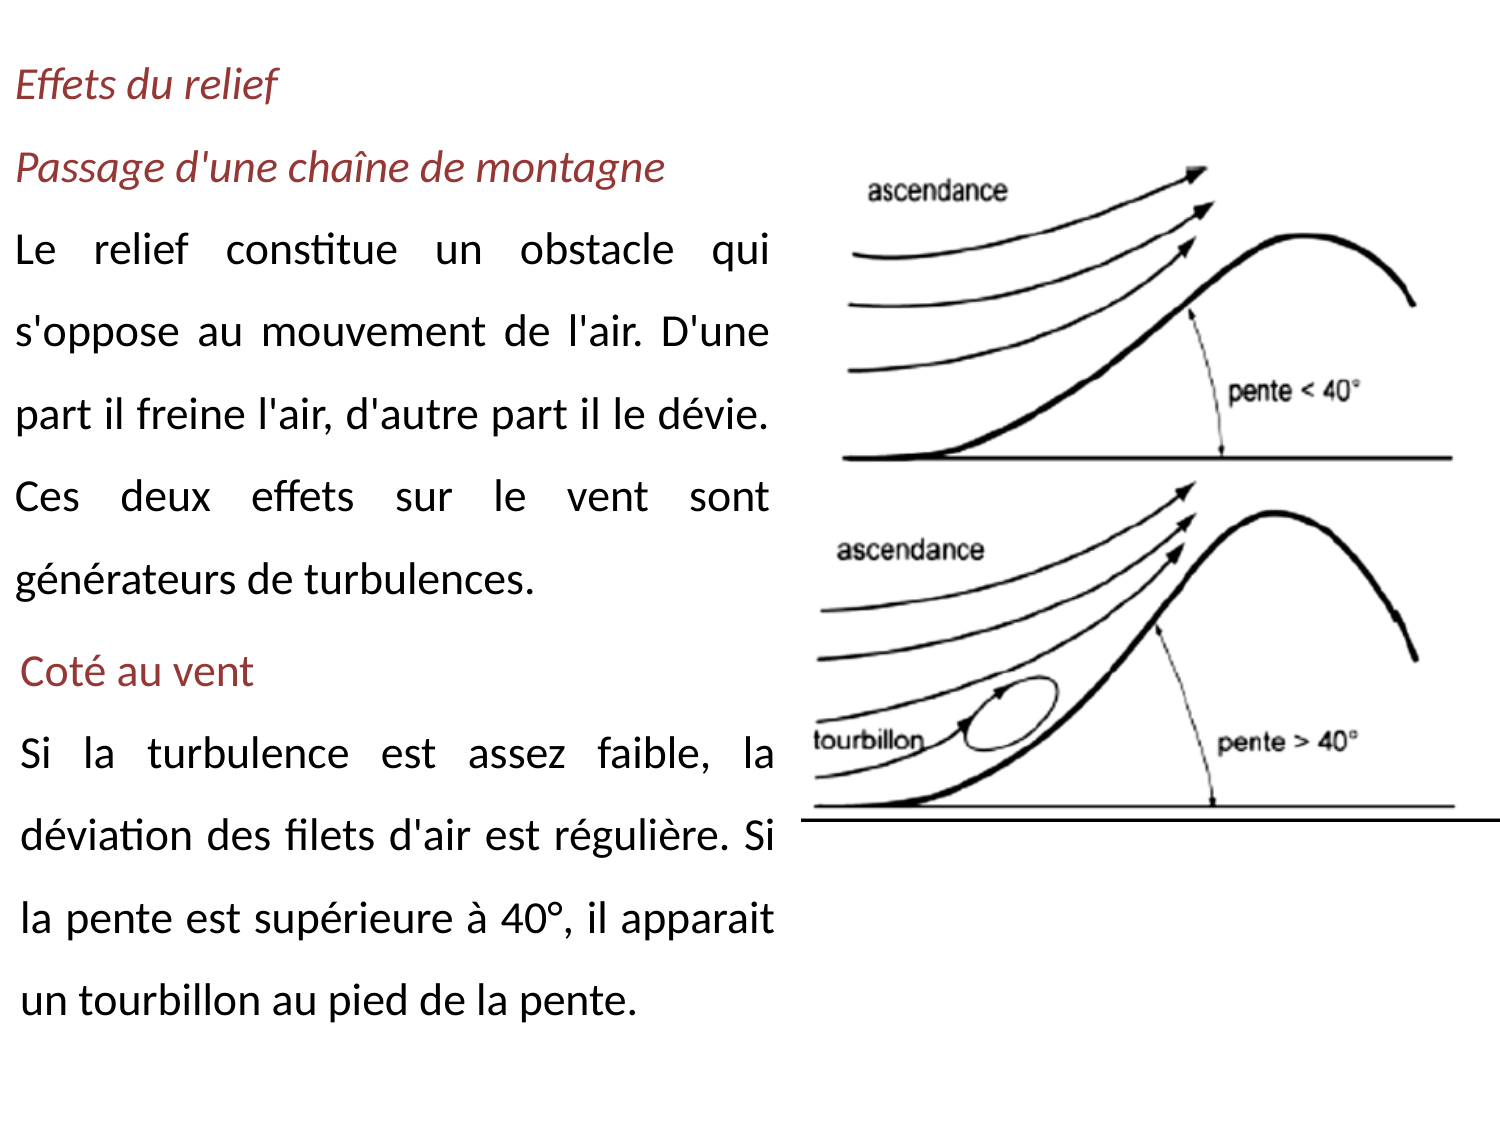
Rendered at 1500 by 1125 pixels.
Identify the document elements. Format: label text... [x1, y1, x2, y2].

text_box Effets du relief Passage d'une chaîne de montagne Le relief constitue un obstacle qui s'oppose au mouvement de l'air. D'une part il freine l'air, d'autre part il le dévie. Ces deux effets sur le vent sont générateurs de turbulences. [0, 18, 786, 611]
picture [801, 89, 1500, 822]
text_box Coté au vent Si la turbulence est assez faible, la déviation des filets d'air est régulière. Si la pente est supérieure à 40°, il apparait un tourbillon au pied de la pente. [5, 605, 791, 1033]
